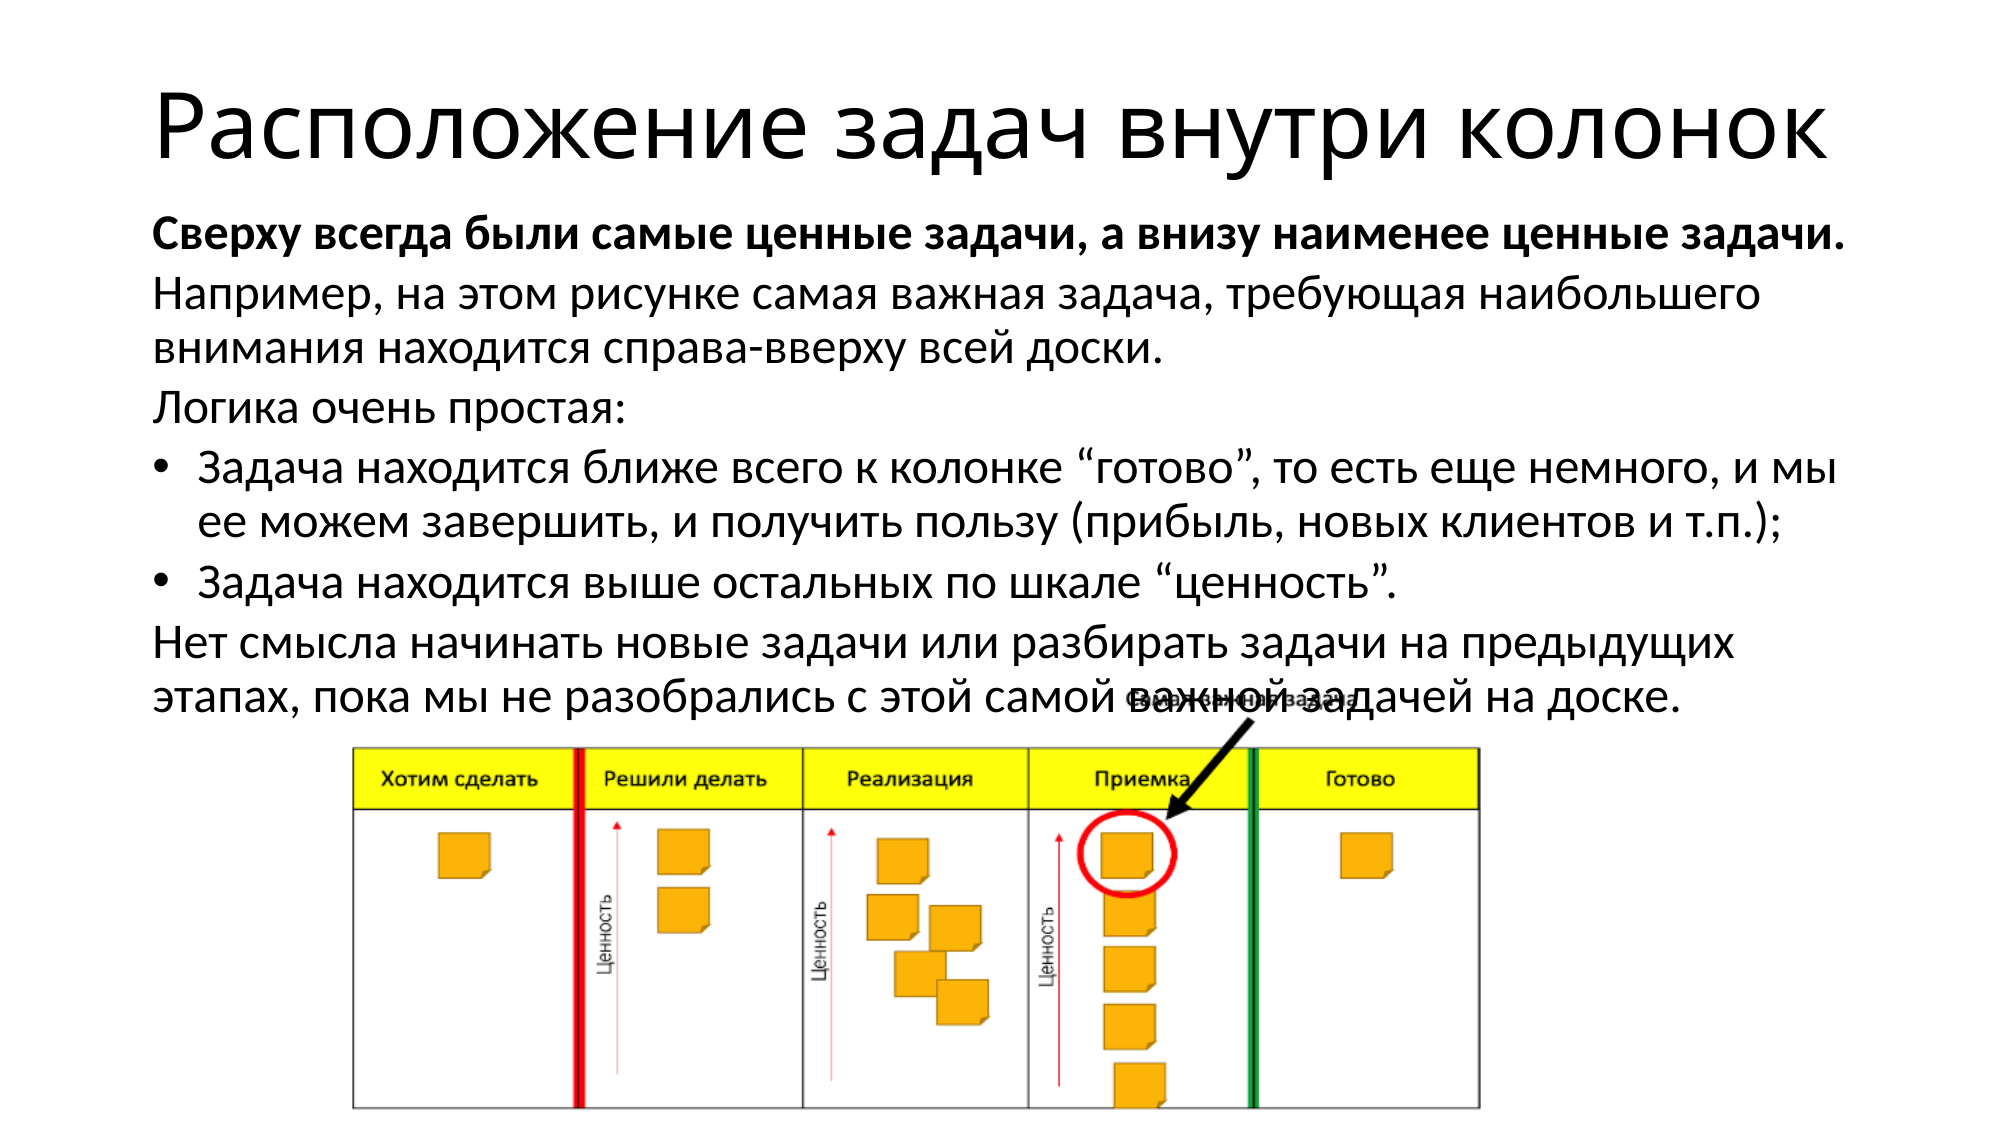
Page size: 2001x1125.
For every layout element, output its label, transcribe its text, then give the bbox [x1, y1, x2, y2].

picture [332, 680, 1504, 1125]
list Cверху всегда были самые ценные задачи, а внизу наименее ценные задачи. Например, на этом рисунке самая важная задача, требующая наибольшего внимания находится справа-вверху всей доски. Логика очень простая: Задача находится ближе всего к колонке “готово”, то есть еще немного, и мы ее можем завершить, и получить пользу (прибыль, новых клиентов и т.п.); Задача находится выше остальных по шкале “ценность”. Нет смысла начинать новые задачи или разбирать задачи на предыдущих этапах, пока мы не разобрались с этой самой важной задачей на доске. [137, 198, 1897, 745]
title Расположение задач внутри колонок [137, 59, 1863, 198]
